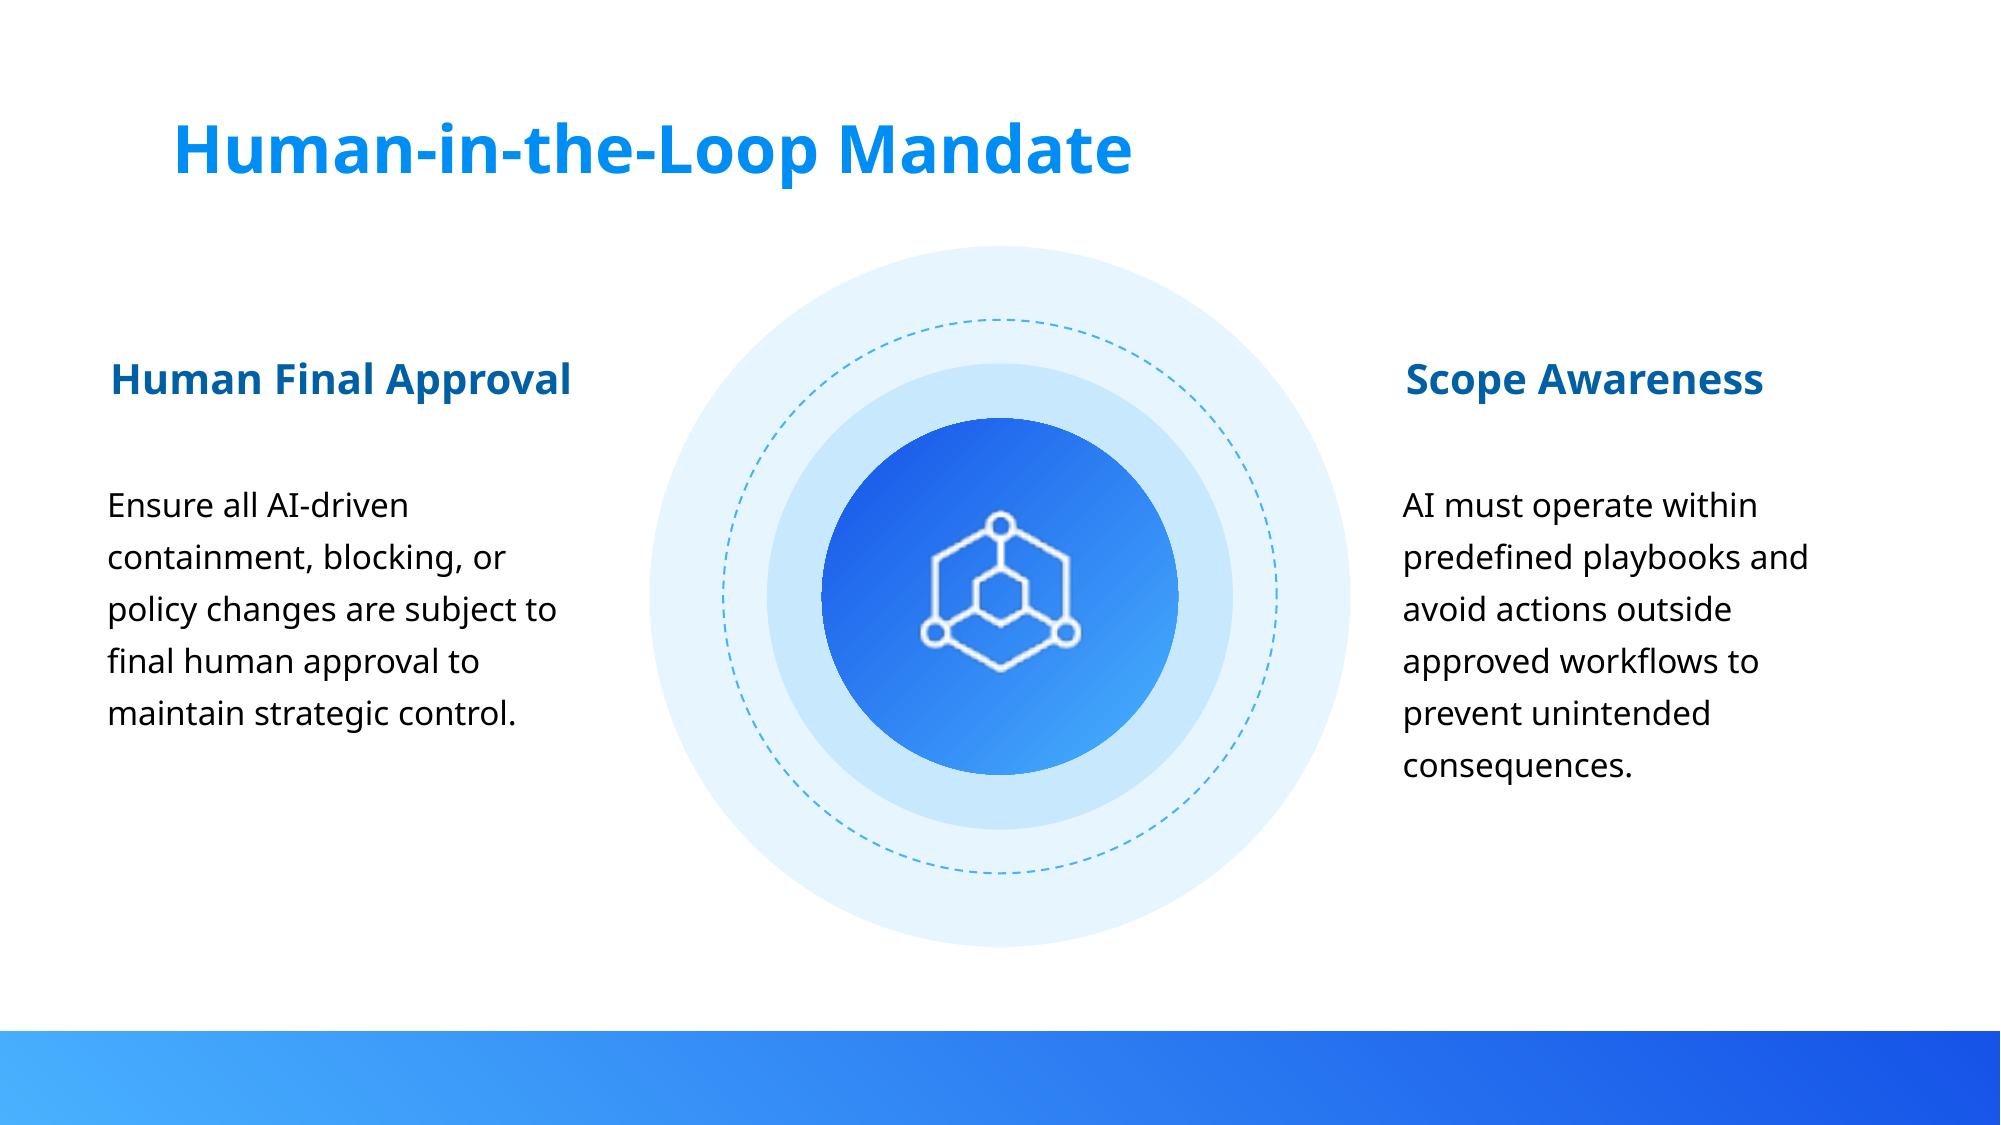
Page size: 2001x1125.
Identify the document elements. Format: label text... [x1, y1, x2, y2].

picture [904, 499, 1100, 695]
text_box AI must operate within predefined playbooks and avoid actions outside approved workflows to prevent unintended consequences. [1387, 465, 1899, 792]
text_box [0, 1031, 2000, 1125]
text_box [1351, 247, 1965, 946]
text_box [35, 247, 649, 946]
text_box [723, 319, 1277, 874]
text_box [649, 246, 1351, 947]
text_box Ensure all AI-driven containment, blocking, or policy changes are subject to final human approval to maintain strategic control. [92, 465, 604, 740]
text_box [821, 418, 1179, 775]
text_box Scope Awareness [1390, 345, 1903, 410]
text_box Human Final Approval [95, 345, 607, 410]
text_box Human-in-the-Loop Mandate [157, 98, 1765, 194]
